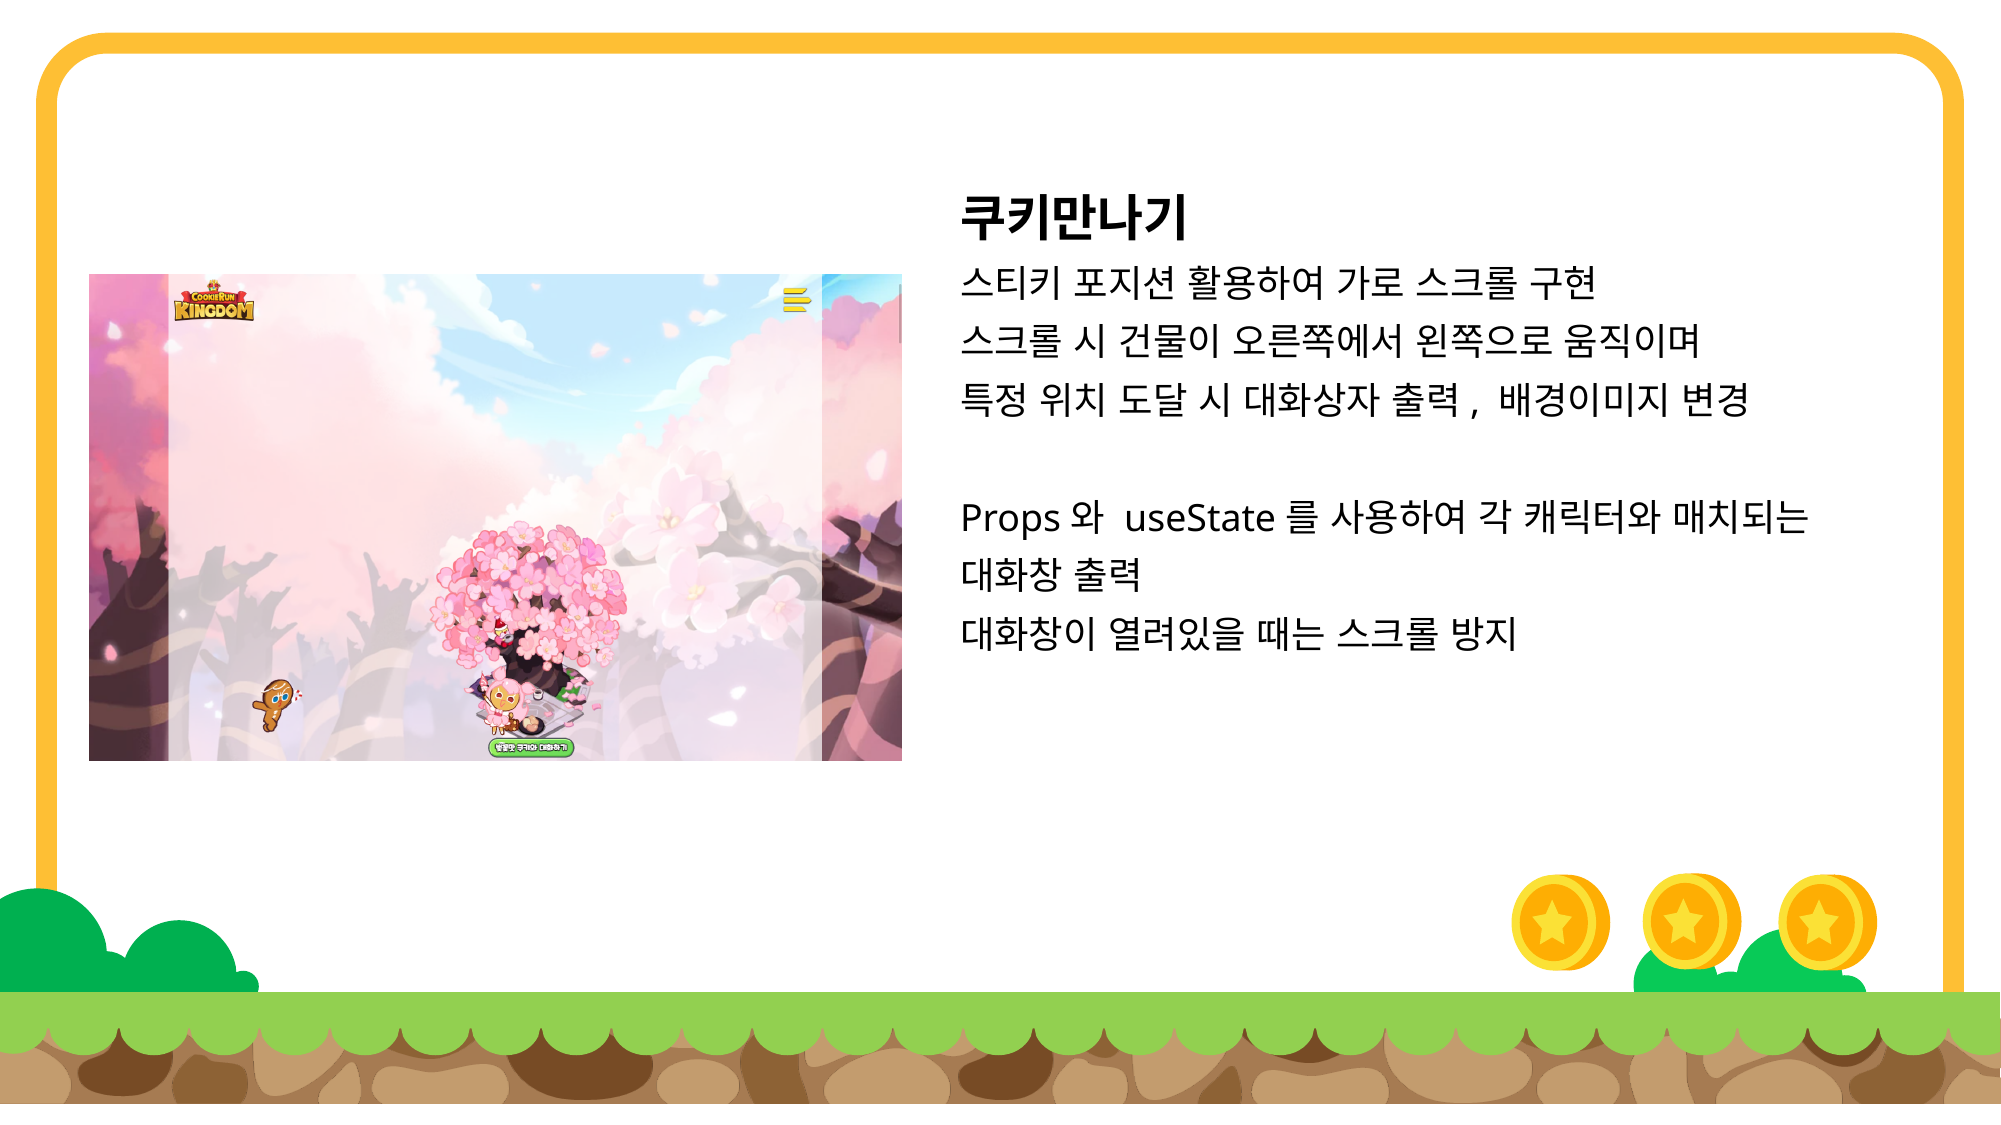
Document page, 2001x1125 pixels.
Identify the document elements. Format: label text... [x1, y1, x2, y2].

text_box [0, 887, 260, 992]
text_box [1632, 956, 1868, 992]
text_box 쿠키만나기 스티키 포지션 활용하여 가로 스크롤 구현 스크롤 시 건물이 오른쪽에서 왼쪽으로 움직이며 특정 위치 도달 시 대화상자 출력, 배경이미지 변경 Props와 useState를 사용하여 각 캐릭터와 매치되는 대화창 출력 대화창이 열려있을 때는 스크롤 방지 [945, 161, 1925, 956]
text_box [1642, 873, 1742, 970]
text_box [0, 992, 2000, 1104]
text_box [1778, 874, 1878, 971]
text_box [1511, 874, 1611, 971]
picture [89, 274, 902, 761]
text_box [45, 42, 1955, 992]
